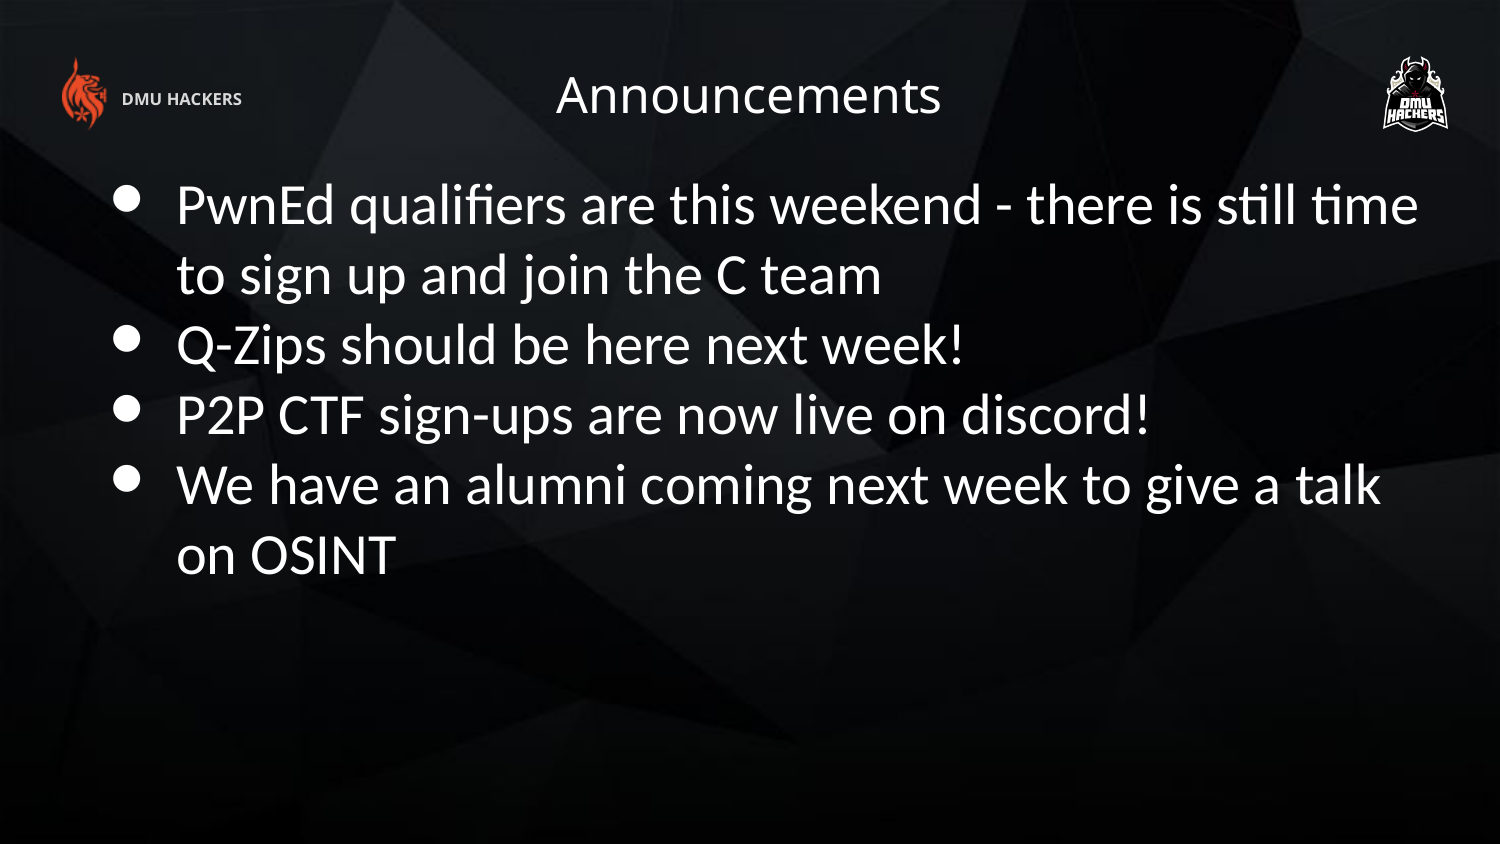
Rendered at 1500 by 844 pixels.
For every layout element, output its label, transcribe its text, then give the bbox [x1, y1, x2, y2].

text_box Announcements [272, 48, 1228, 139]
text_box DMU HACKERS [121, 80, 272, 109]
text_box PwnEd qualifiers are this weekend - there is still time to sign up and join the C team Q-Zips should be here next week! P2P CTF sign-ups are now live on discord! We have an alumni coming next week to give a talk on OSINT [86, 151, 1448, 693]
text_box [62, 56, 107, 132]
picture [0, 0, 1500, 844]
text_box [1383, 56, 1448, 132]
